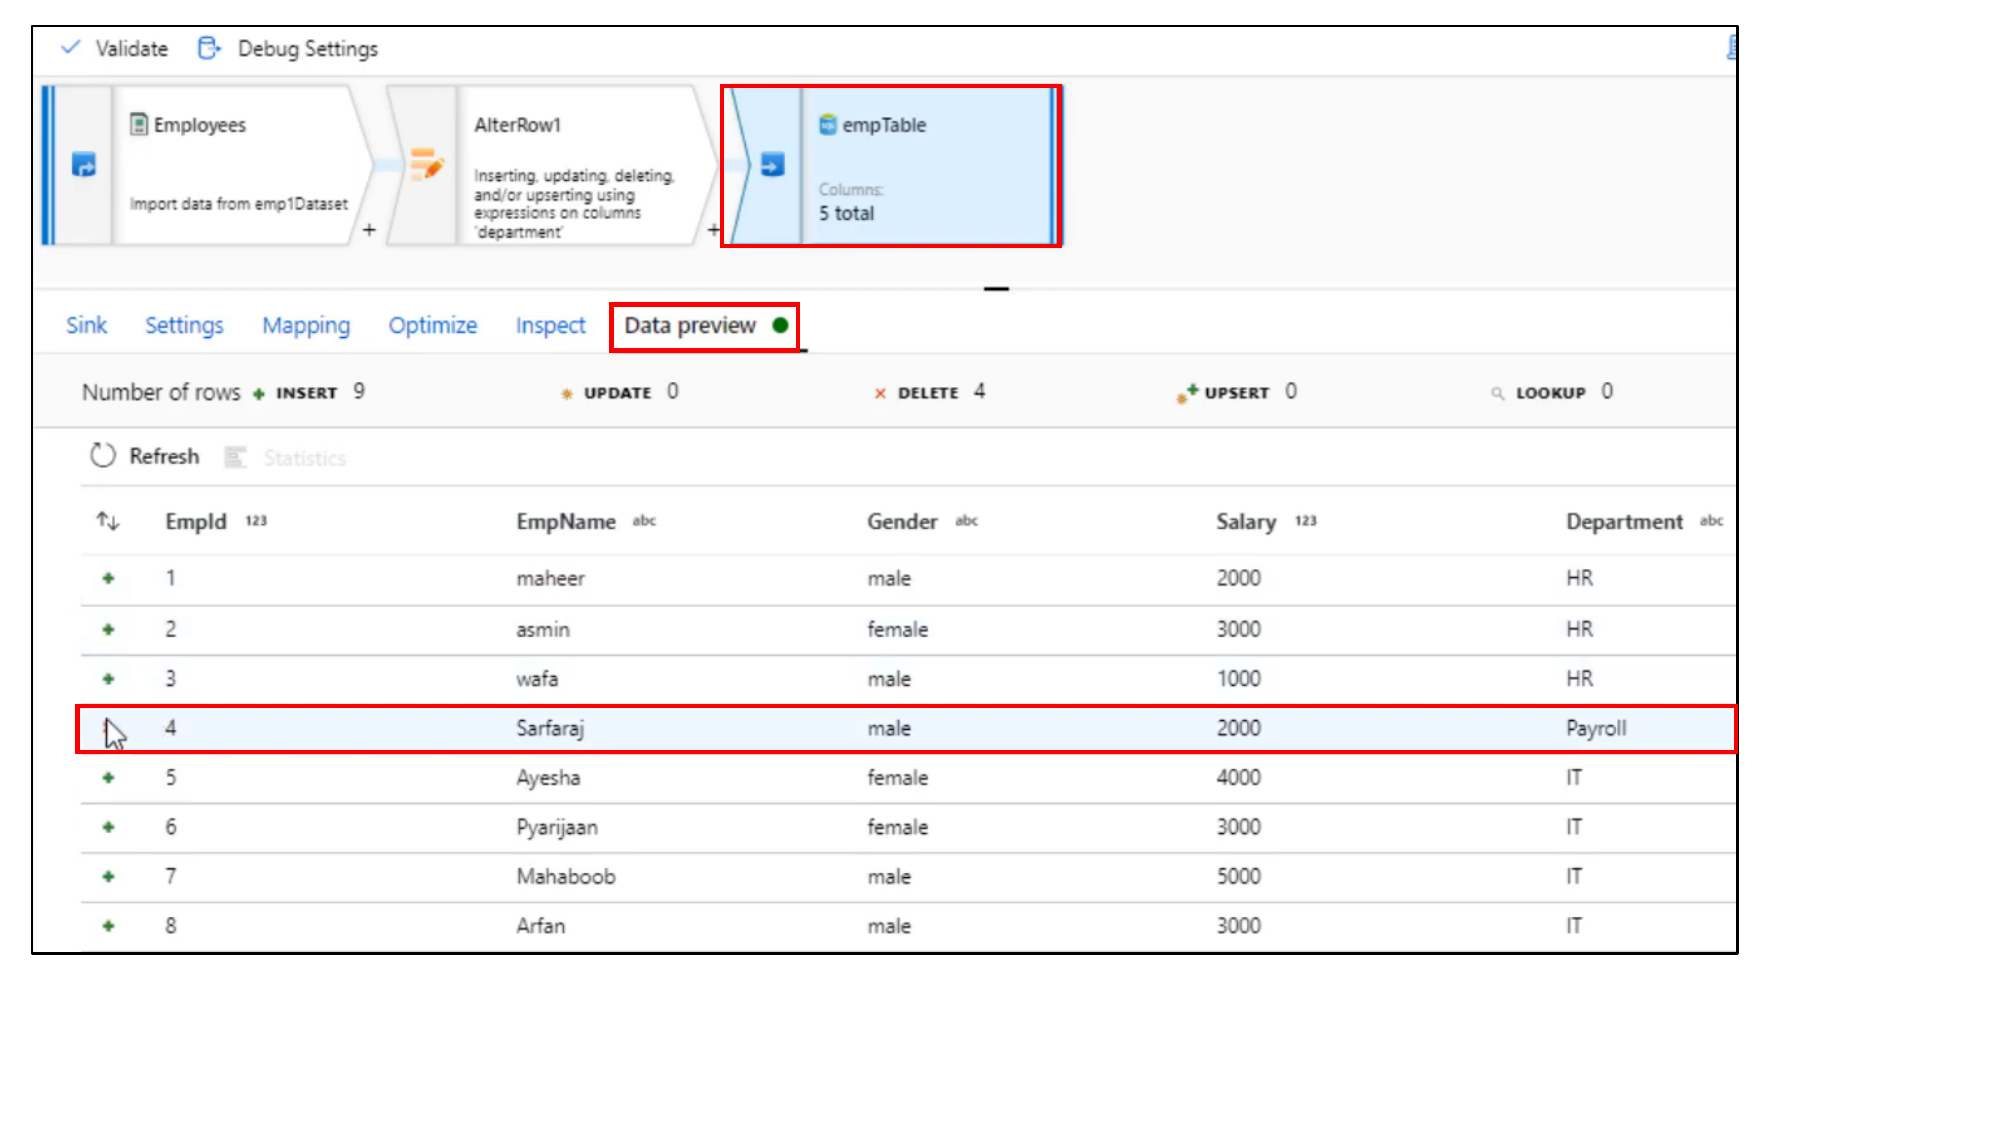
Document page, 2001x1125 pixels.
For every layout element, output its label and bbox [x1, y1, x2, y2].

picture [33, 27, 1737, 953]
